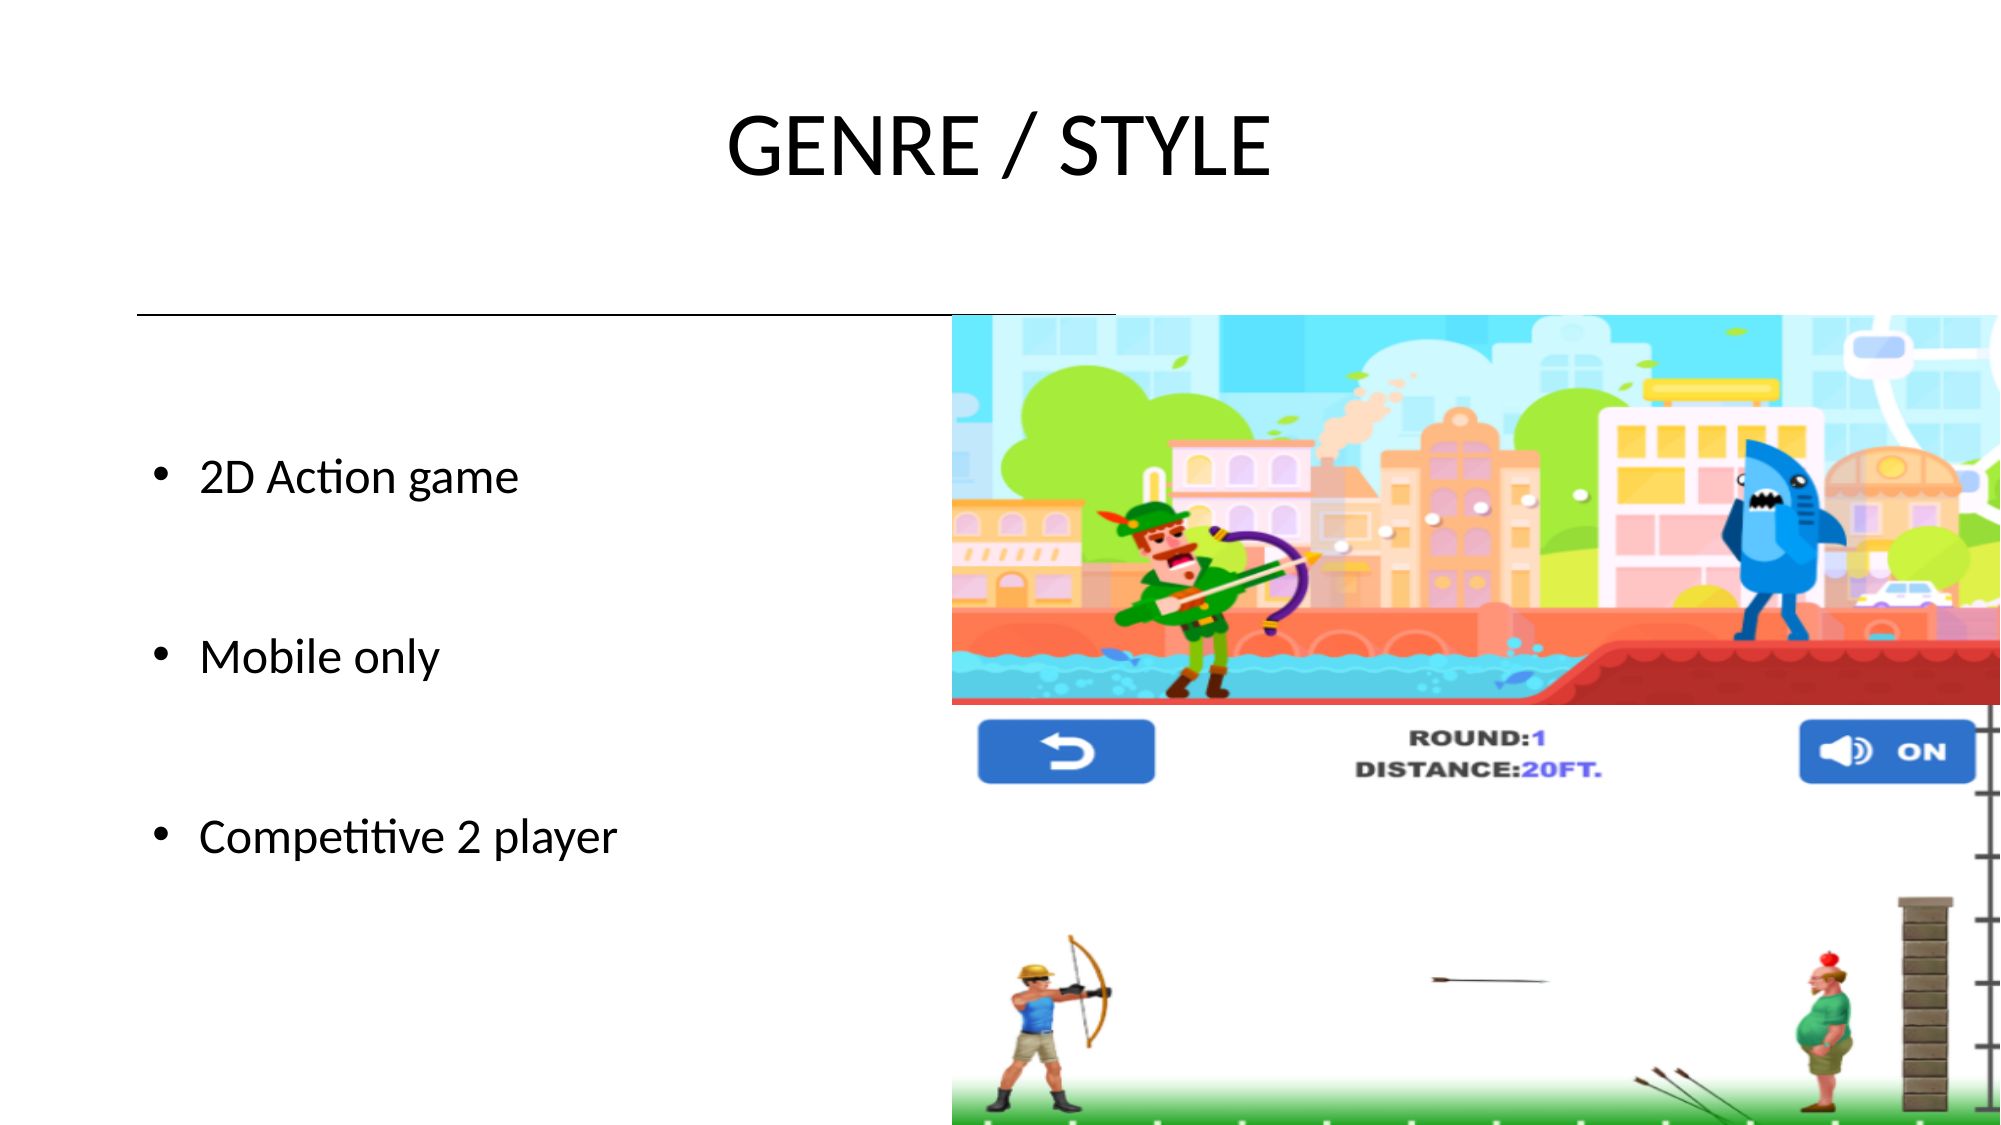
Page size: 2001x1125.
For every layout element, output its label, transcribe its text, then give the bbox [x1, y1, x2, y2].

text_box 2D Action game Mobile only Competitive 2 player [137, 321, 947, 871]
title GENRE / STYLE [99, 45, 1900, 233]
picture [952, 315, 2000, 1125]
